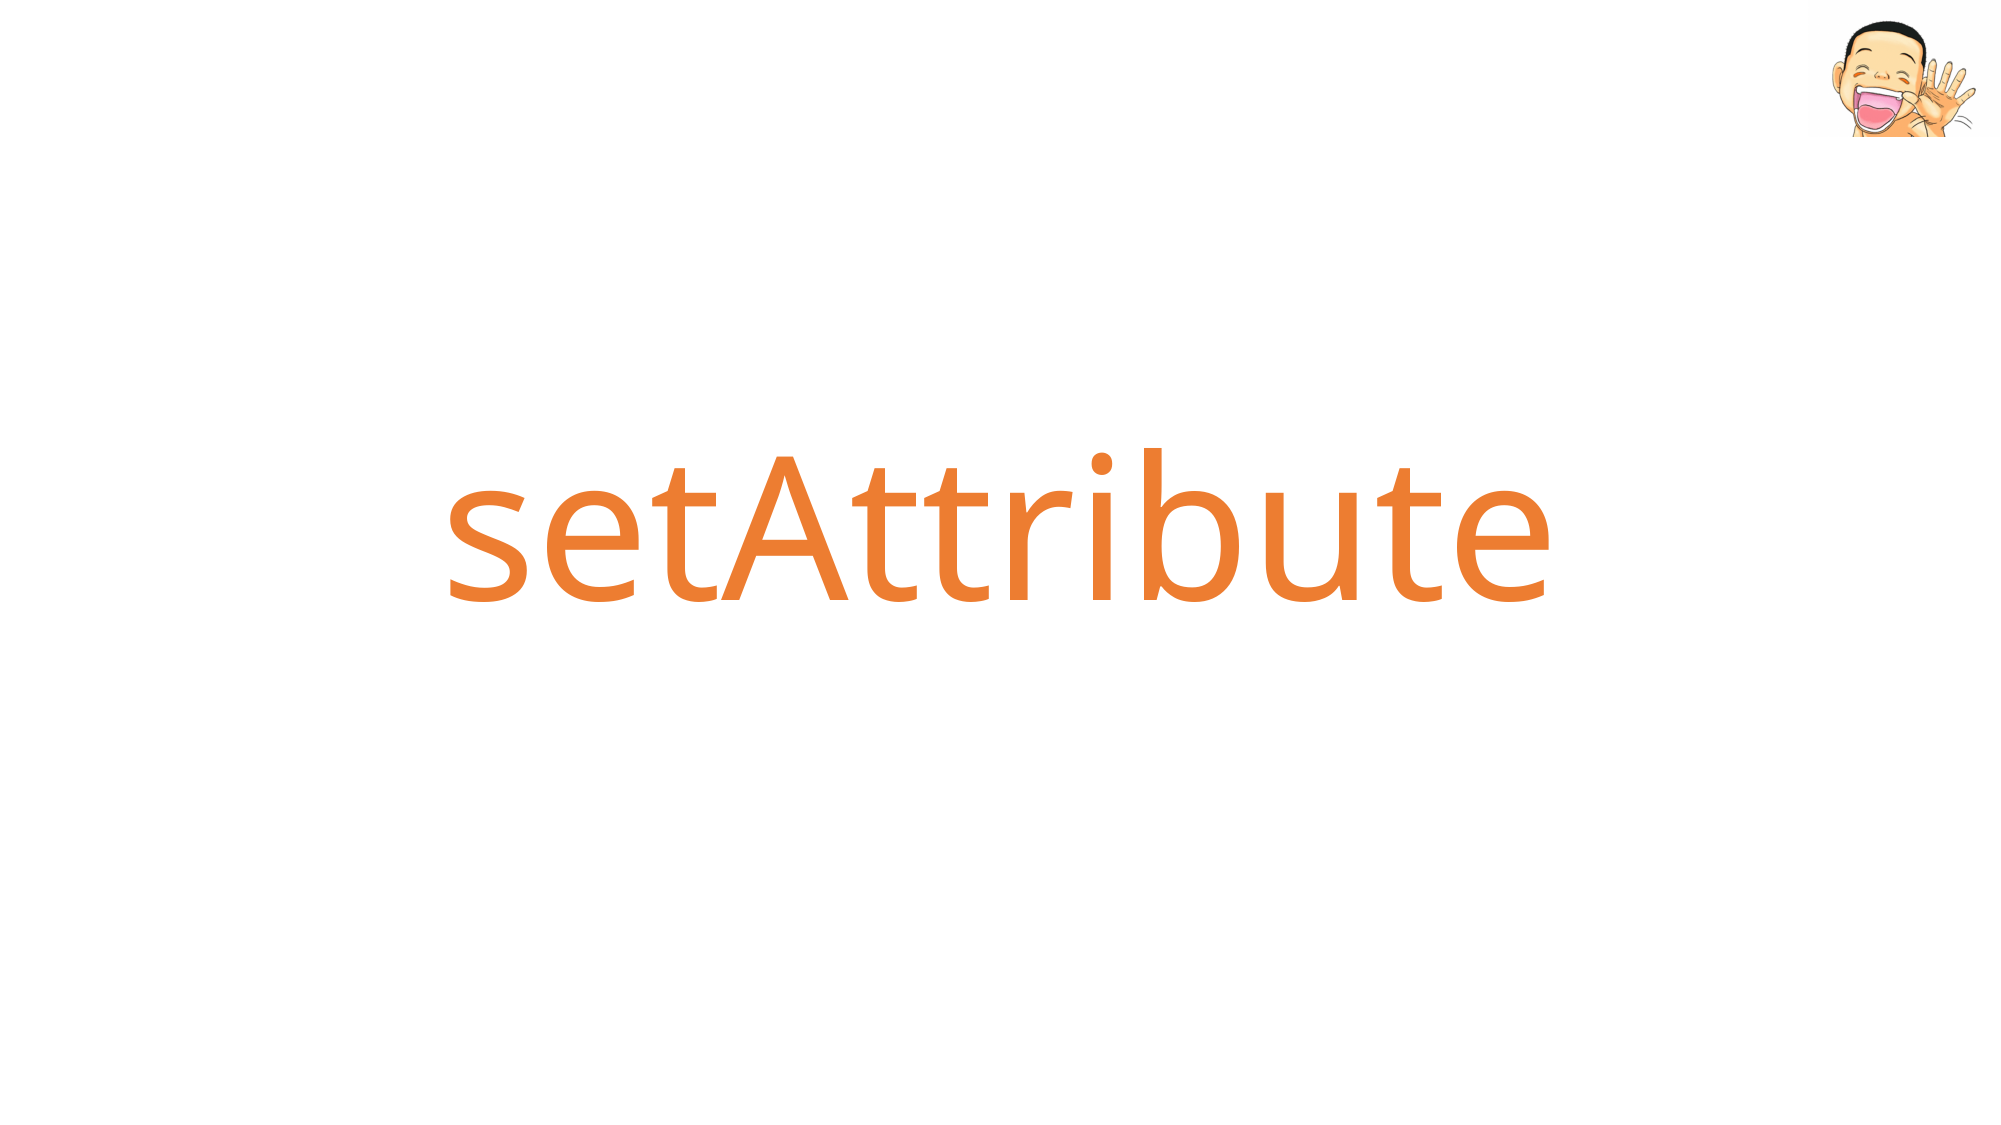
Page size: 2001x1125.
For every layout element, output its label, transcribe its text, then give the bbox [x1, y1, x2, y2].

text_box setAttribute [0, 273, 2000, 648]
picture [1808, 0, 2000, 137]
